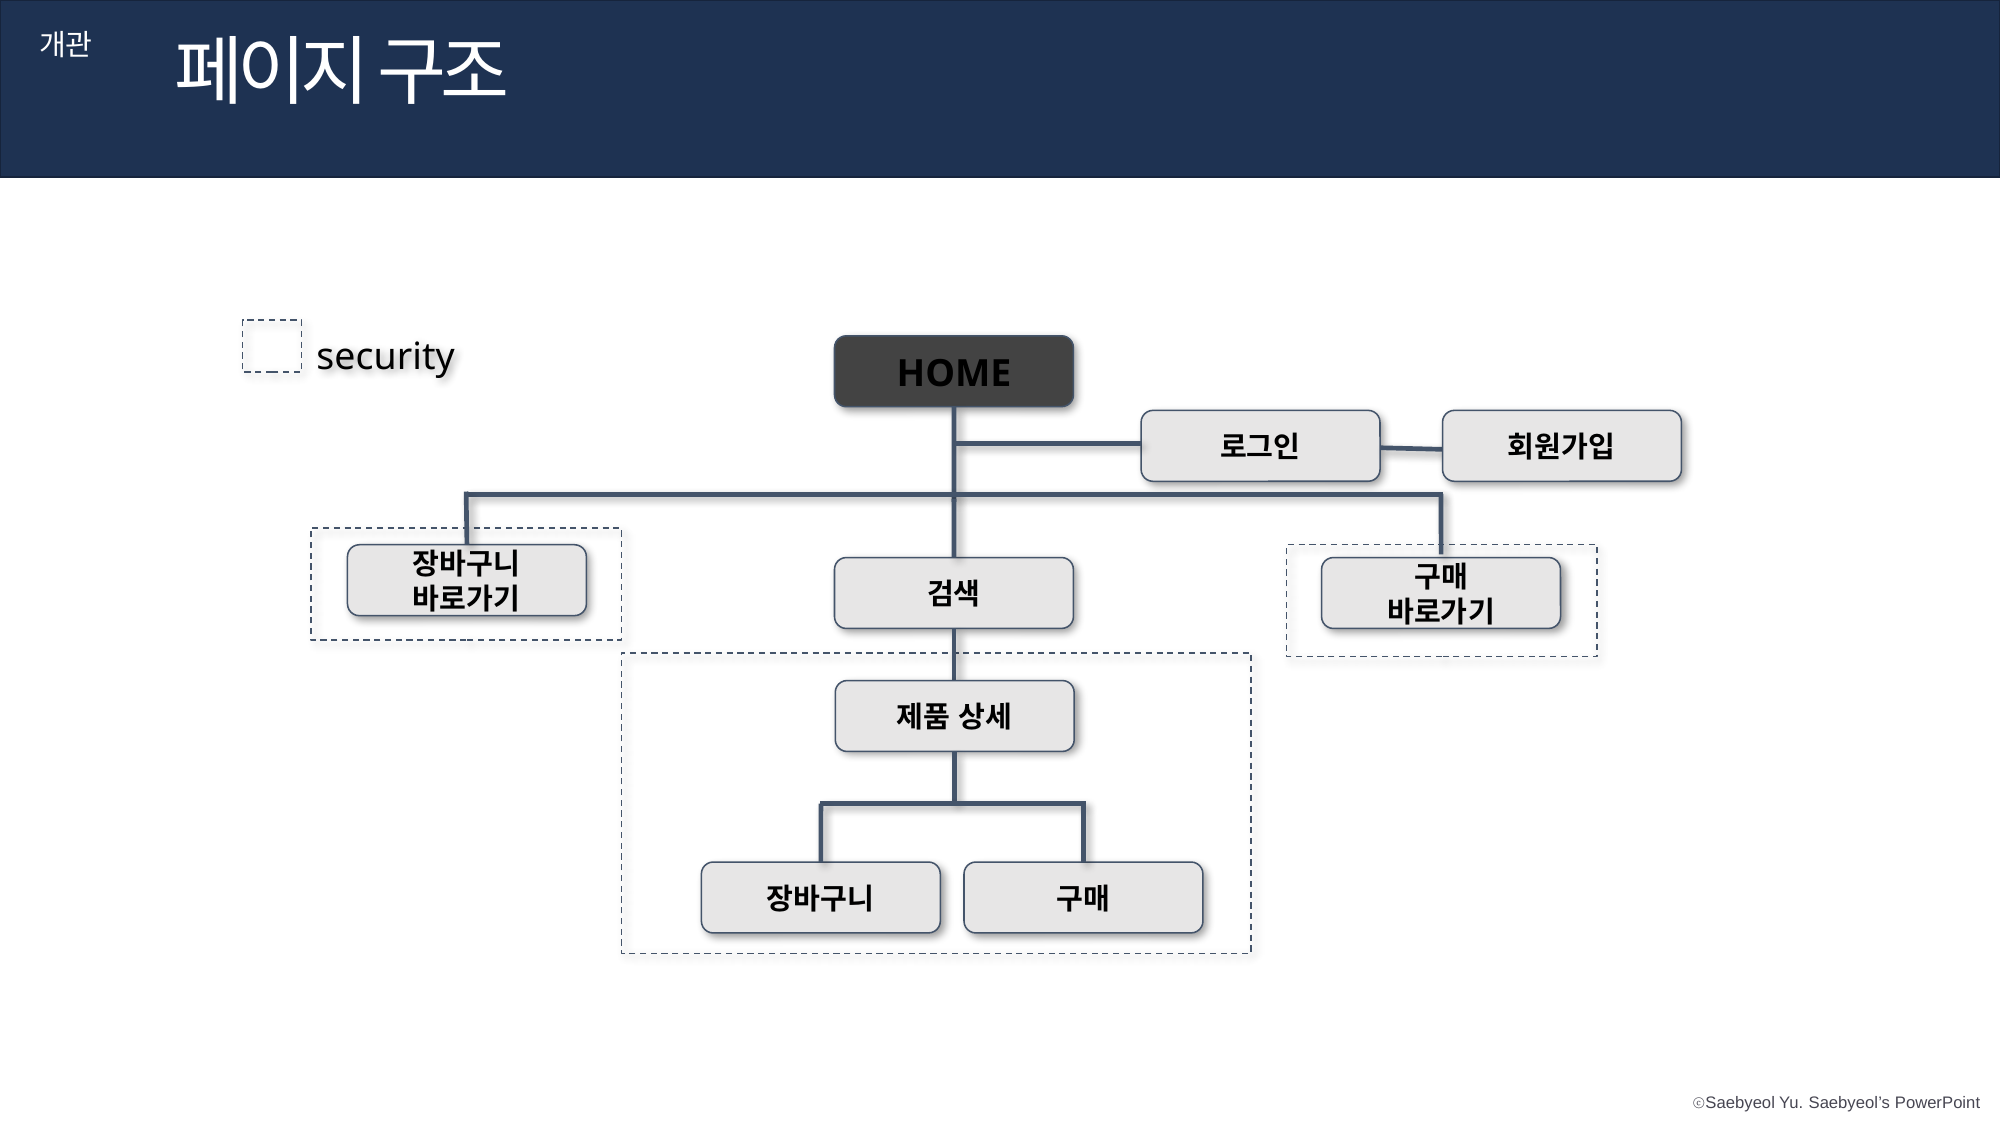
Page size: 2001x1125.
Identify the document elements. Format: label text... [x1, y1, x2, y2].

text_box [621, 652, 1251, 954]
text_box HOME [837, 335, 1074, 407]
text_box 구매 [964, 862, 1203, 933]
text_box 장바구니 [701, 862, 941, 933]
text_box security [301, 316, 970, 392]
text_box [242, 320, 300, 373]
text_box 검색 [834, 557, 1074, 629]
text_box 로그인 [1141, 410, 1381, 482]
text_box 페이지 구조 [160, 16, 525, 122]
text_box [310, 527, 622, 640]
text_box 구매 바로가기 [1321, 557, 1561, 629]
text_box 회원가입 [1442, 410, 1682, 482]
text_box 제품 상세 [835, 680, 1075, 752]
text_box [0, 0, 2000, 178]
text_box 장바구니 바로가기 [347, 544, 587, 616]
text_box 개관 [24, 19, 109, 69]
text_box [1286, 544, 1598, 657]
